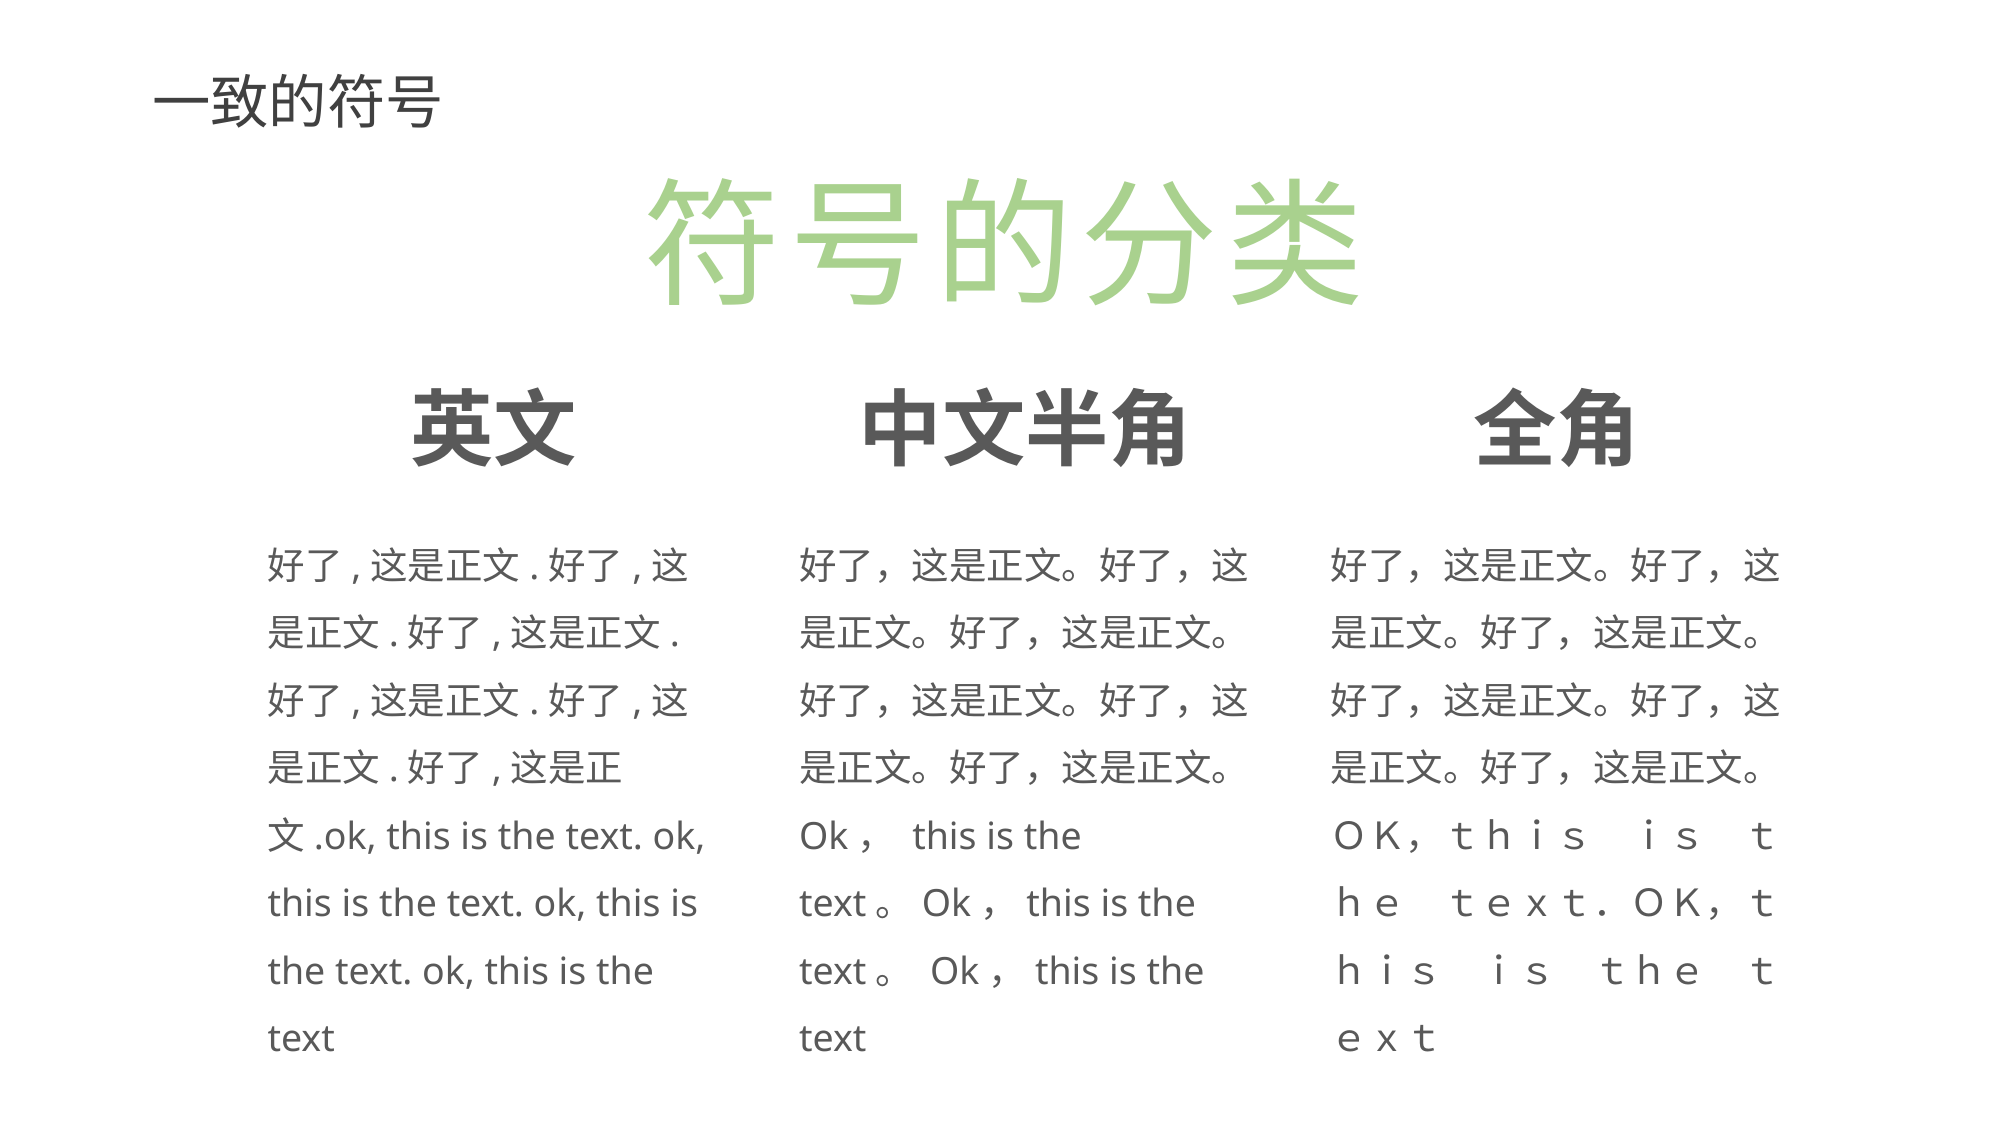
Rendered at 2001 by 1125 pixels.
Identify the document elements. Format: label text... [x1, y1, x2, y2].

text_box 中文半角 [844, 368, 1207, 484]
text_box 英文 [395, 368, 592, 484]
text_box 好了，这是正文。好了，这是正文。好了，这是正文。好了，这是正文。好了，这是正文。好了，这是正文。ＯＫ，ｔｈｉｓ ｉｓ ｔｈｅ ｔｅｘｔ．ＯＫ，ｔｈｉｓ ｉｓ ｔｈｅ ｔｅｘｔ [1315, 511, 1798, 1067]
text_box 好了,这是正文.好了,这是正文.好了,这是正文.好了,这是正文.好了,这是正文.好了,这是正文.ok, this is the text. ok, this is the text. ok, this is the text. ok, this is the text [252, 511, 735, 1112]
title 一致的符号 [137, 59, 1863, 150]
text_box 全角 [1458, 368, 1656, 484]
text_box 好了，这是正文。好了，这是正文。好了，这是正文。好了，这是正文。好了，这是正文。好了，这是正文。Ok， this is the text。Ok，this is the text。 Ok，this is the text [784, 511, 1267, 1067]
text_box 符号的分类 [628, 149, 1380, 330]
